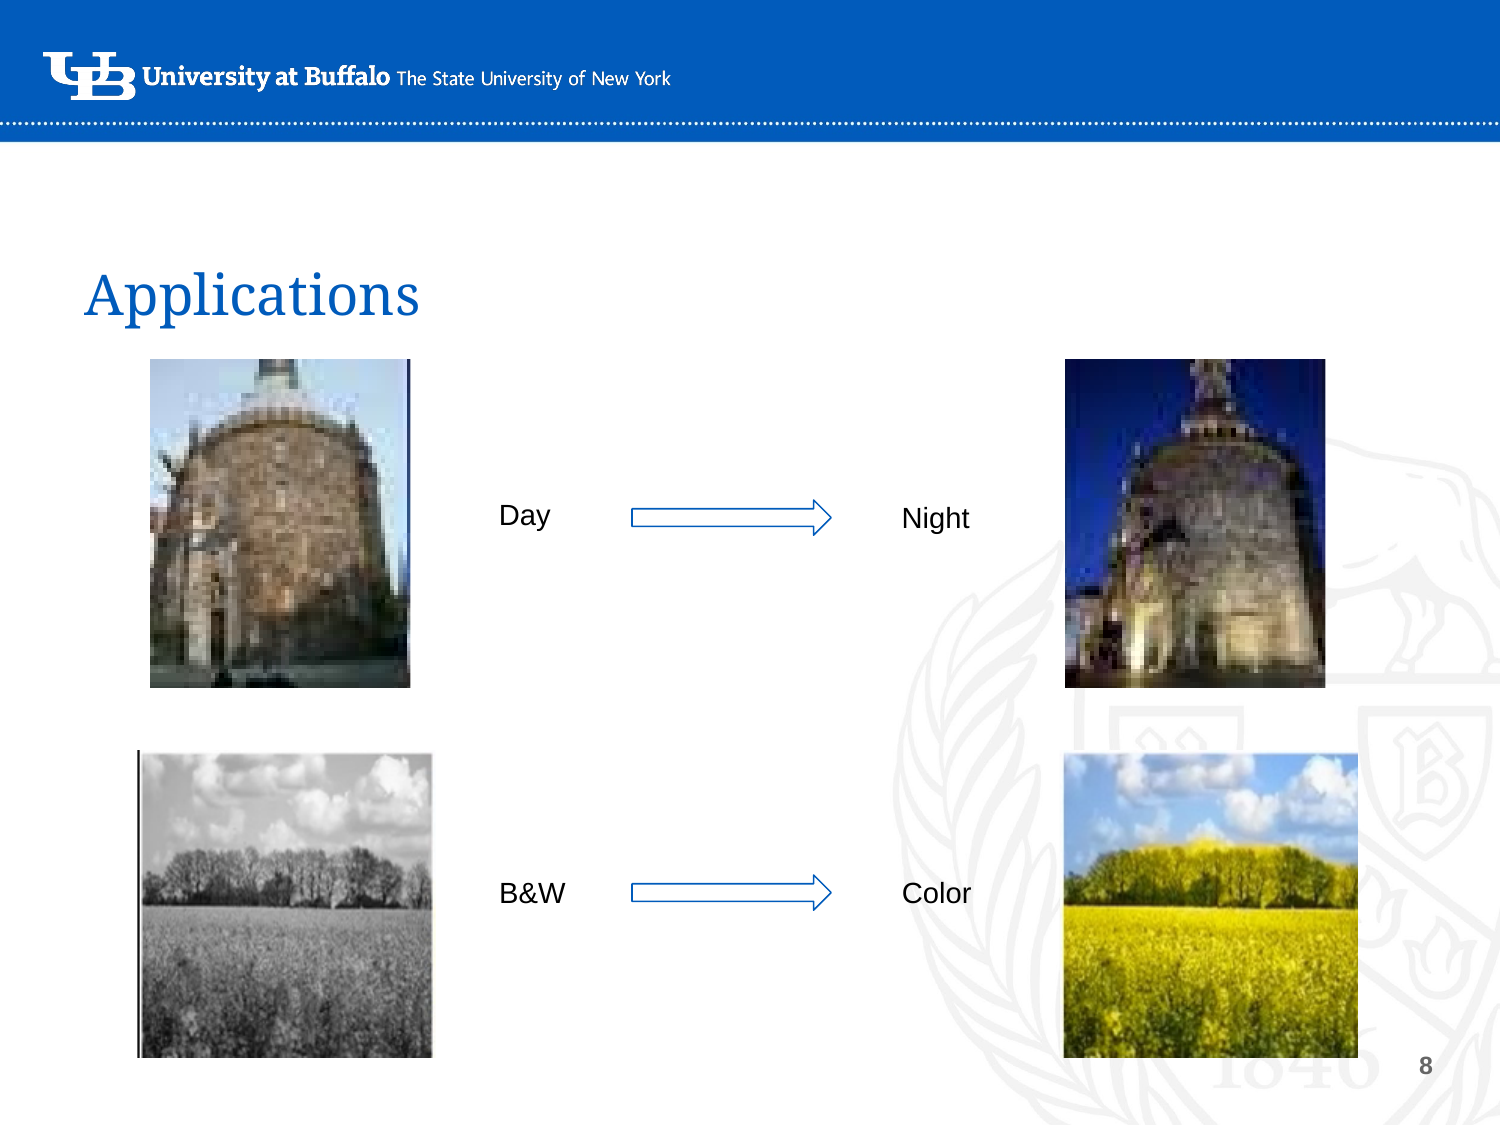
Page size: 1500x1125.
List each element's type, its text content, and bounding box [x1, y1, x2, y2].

text_box [728, 508, 804, 527]
title Applications [70, 216, 1364, 335]
text_box Color [829, 859, 1054, 909]
text_box B&W [440, 859, 654, 909]
text_box [632, 875, 832, 911]
text_box Day [415, 481, 728, 531]
text_box Night [804, 484, 1059, 534]
picture [0, 0, 1500, 1125]
